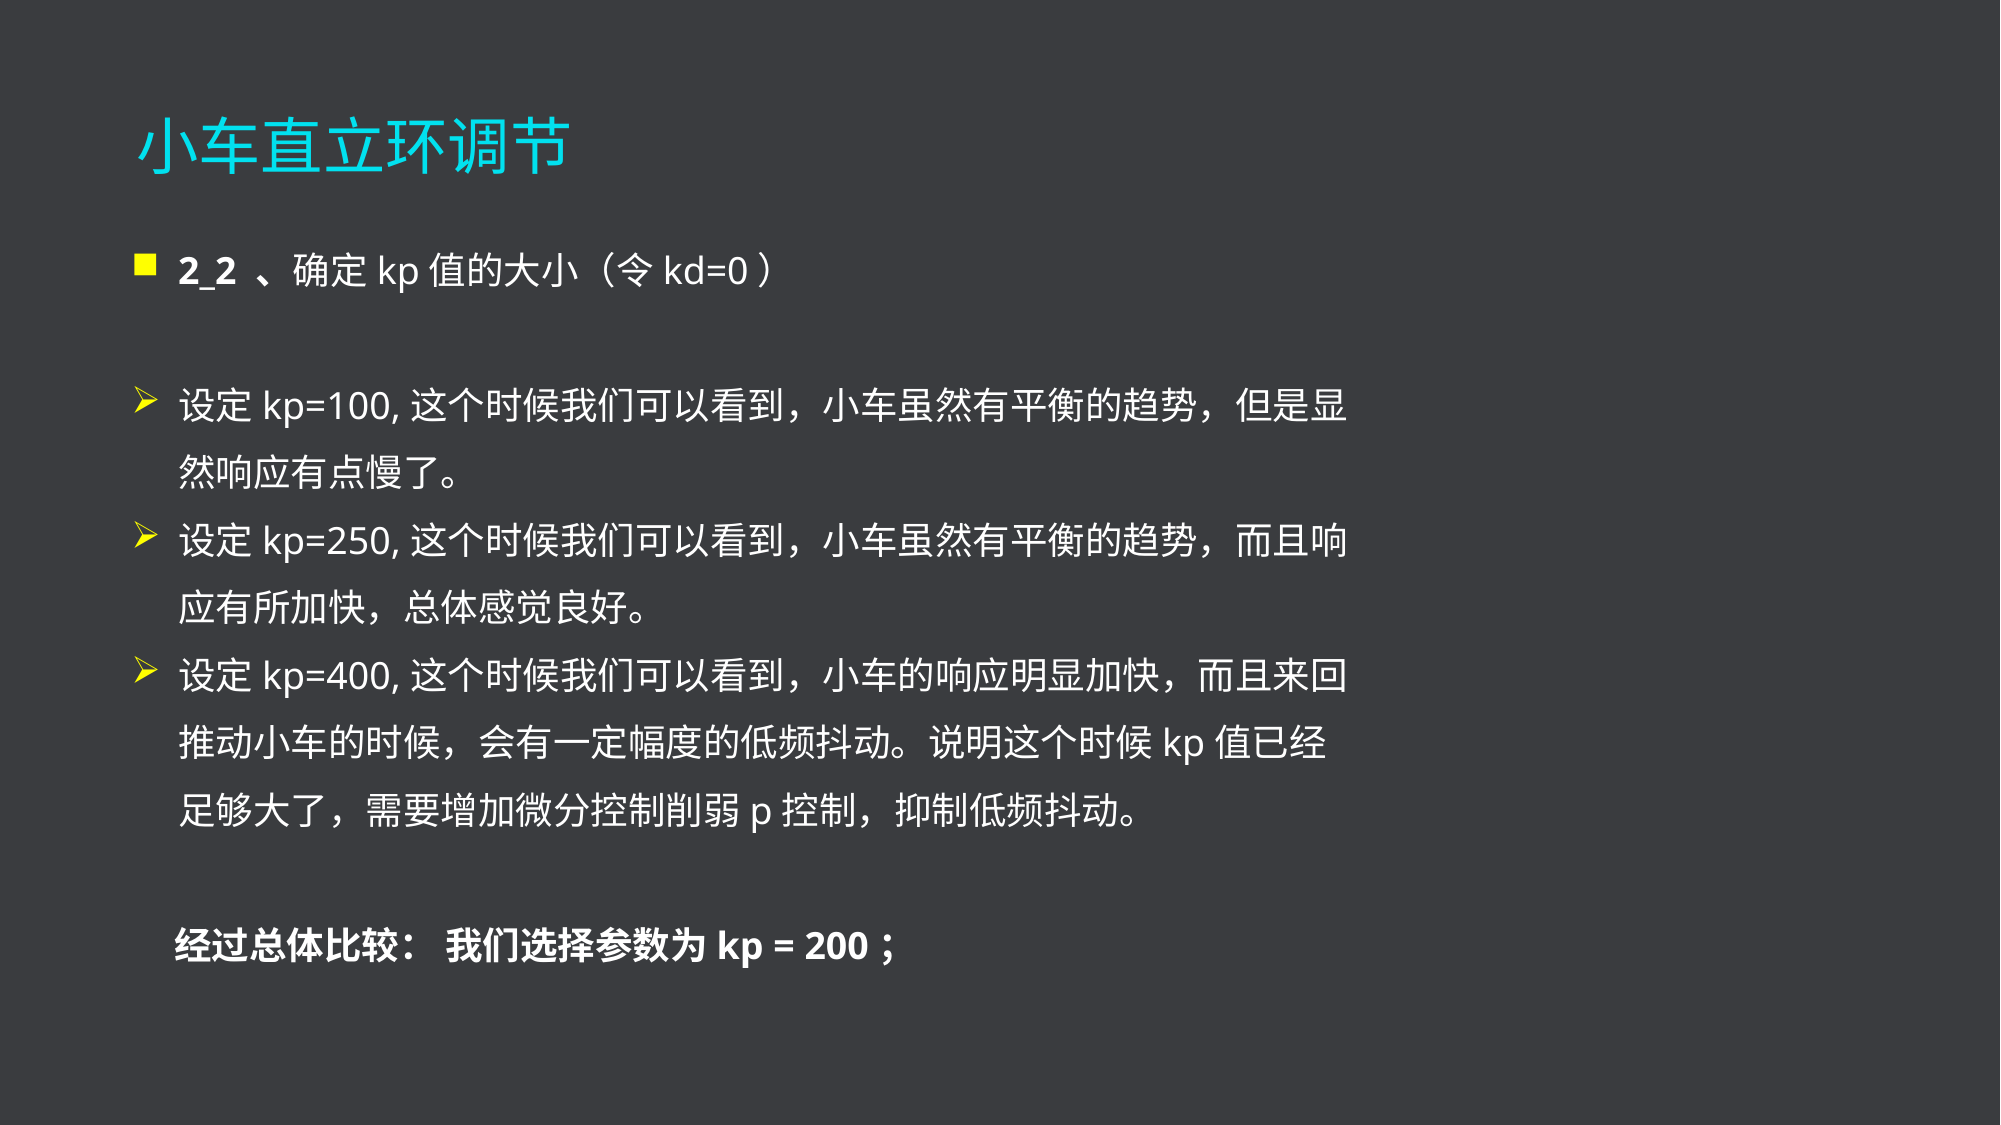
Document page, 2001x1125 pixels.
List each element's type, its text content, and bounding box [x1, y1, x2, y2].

text_box 2_2 、确定kp值的大小（令kd=0） 设定kp=100,这个时候我们可以看到，小车虽然有平衡的趋势，但是显然响应有点慢了。 设定kp=250,这个时候我们可以看到，小车虽然有平衡的趋势，而且响应有所加快，总体感觉良好。 设定kp=400,这个时候我们可以看到，小车的响应明显加快，而且来回推动小车的时候，会有一定幅度的低频抖动。说明这个时候kp值已经足够大了，需要增加微分控制削弱p控制，抑制低频抖动。 经过总体比较： 我们选择参数为kp = 200； [116, 216, 1372, 1110]
title 小车直立环调节 [116, 105, 1521, 193]
